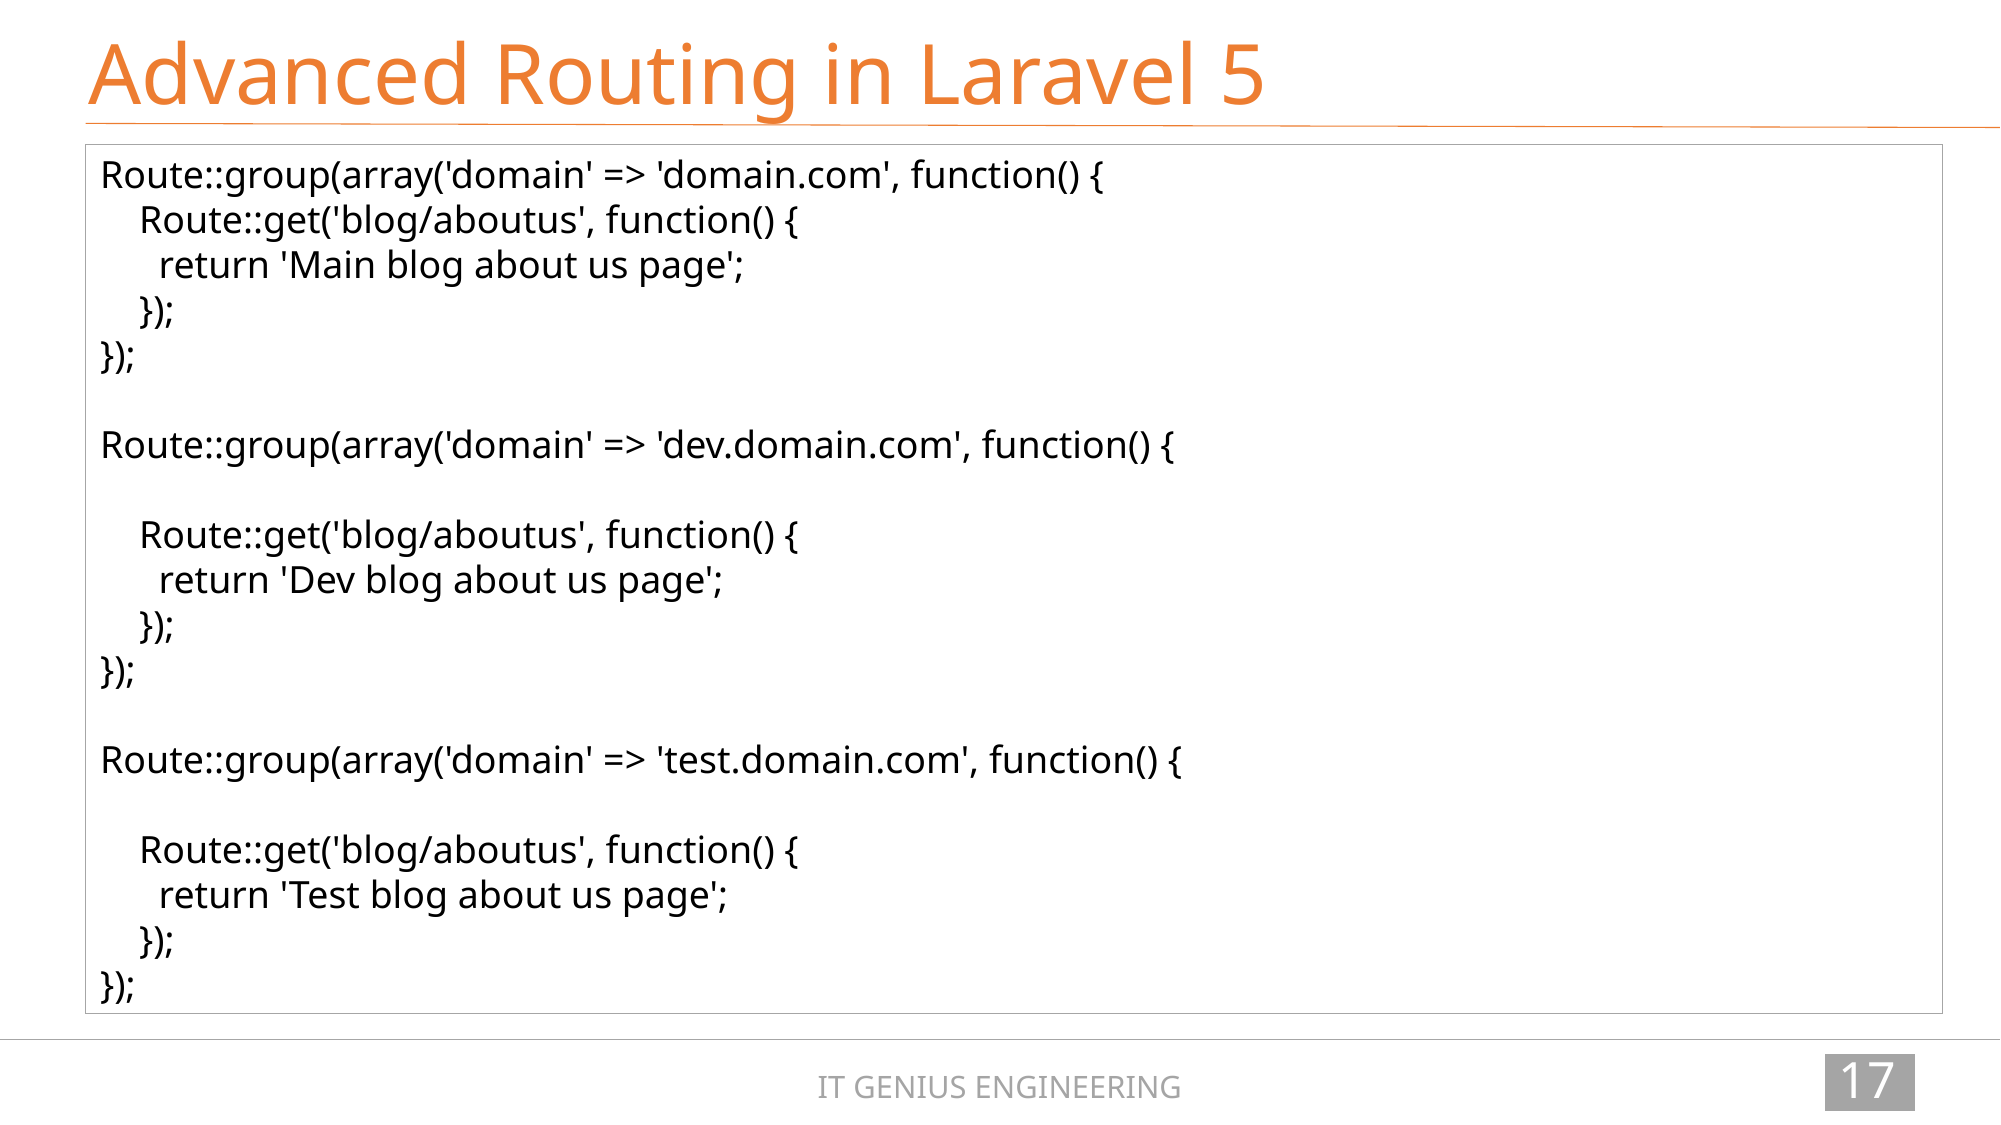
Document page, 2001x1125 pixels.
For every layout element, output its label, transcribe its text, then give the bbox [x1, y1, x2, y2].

text_box Route::group(array('domain' => 'domain.com', function() { Route::get('blog/aboutus', function() { return 'Main blog about us page'; }); }); Route::group(array('domain' => 'dev.domain.com', function() { Route::get('blog/aboutus', function() { return 'Dev blog about us page'; }); }); Route::group(array('domain' => 'test.domain.com', function() { Route::get('blog/aboutus', function() { return 'Test blog about us page'; }); }); [85, 144, 1943, 1014]
slide_number 178 [1822, 1051, 1918, 1114]
text_box IT GENIUS ENGINEERING [576, 1064, 1424, 1113]
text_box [85, 123, 2000, 128]
subtitle Advanced Routing in Laravel 5 [73, 25, 1943, 137]
